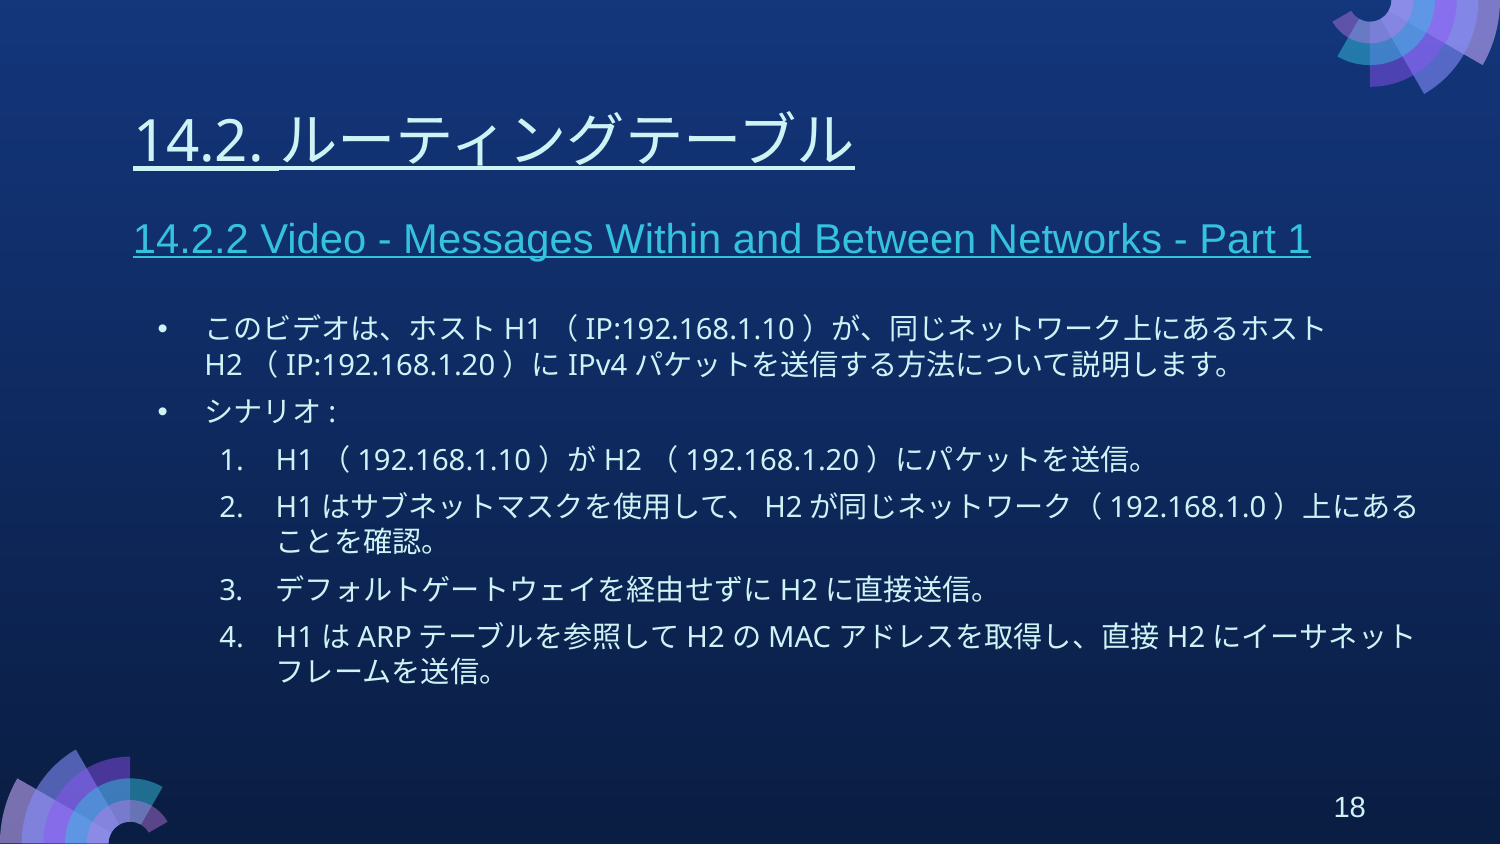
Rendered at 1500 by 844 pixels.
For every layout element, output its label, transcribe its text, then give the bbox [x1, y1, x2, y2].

text_box 14.2.2 Video - Messages Within and Between Networks - Part 1 [118, 204, 1382, 270]
text_box このビデオは、ホストH1（IP:192.168.1.10）が、同じネットワーク上にあるホストH2（IP:192.168.1.20）にIPv4パケットを送信する方法について説明します。 シナリオ: H1（192.168.1.10）がH2（192.168.1.20）にパケットを送信。 H1はサブネットマスクを使用して、H2が同じネットワーク（192.168.1.0）上にあることを確認。 デフォルトゲートウェイを経由せずにH2に直接送信。 H1はARPテーブルを参照してH2のMACアドレスを取得し、直接H2にイーサネットフレームを送信。 [142, 303, 1455, 696]
title 14.2. ルーティングテーブル [118, 88, 1382, 183]
